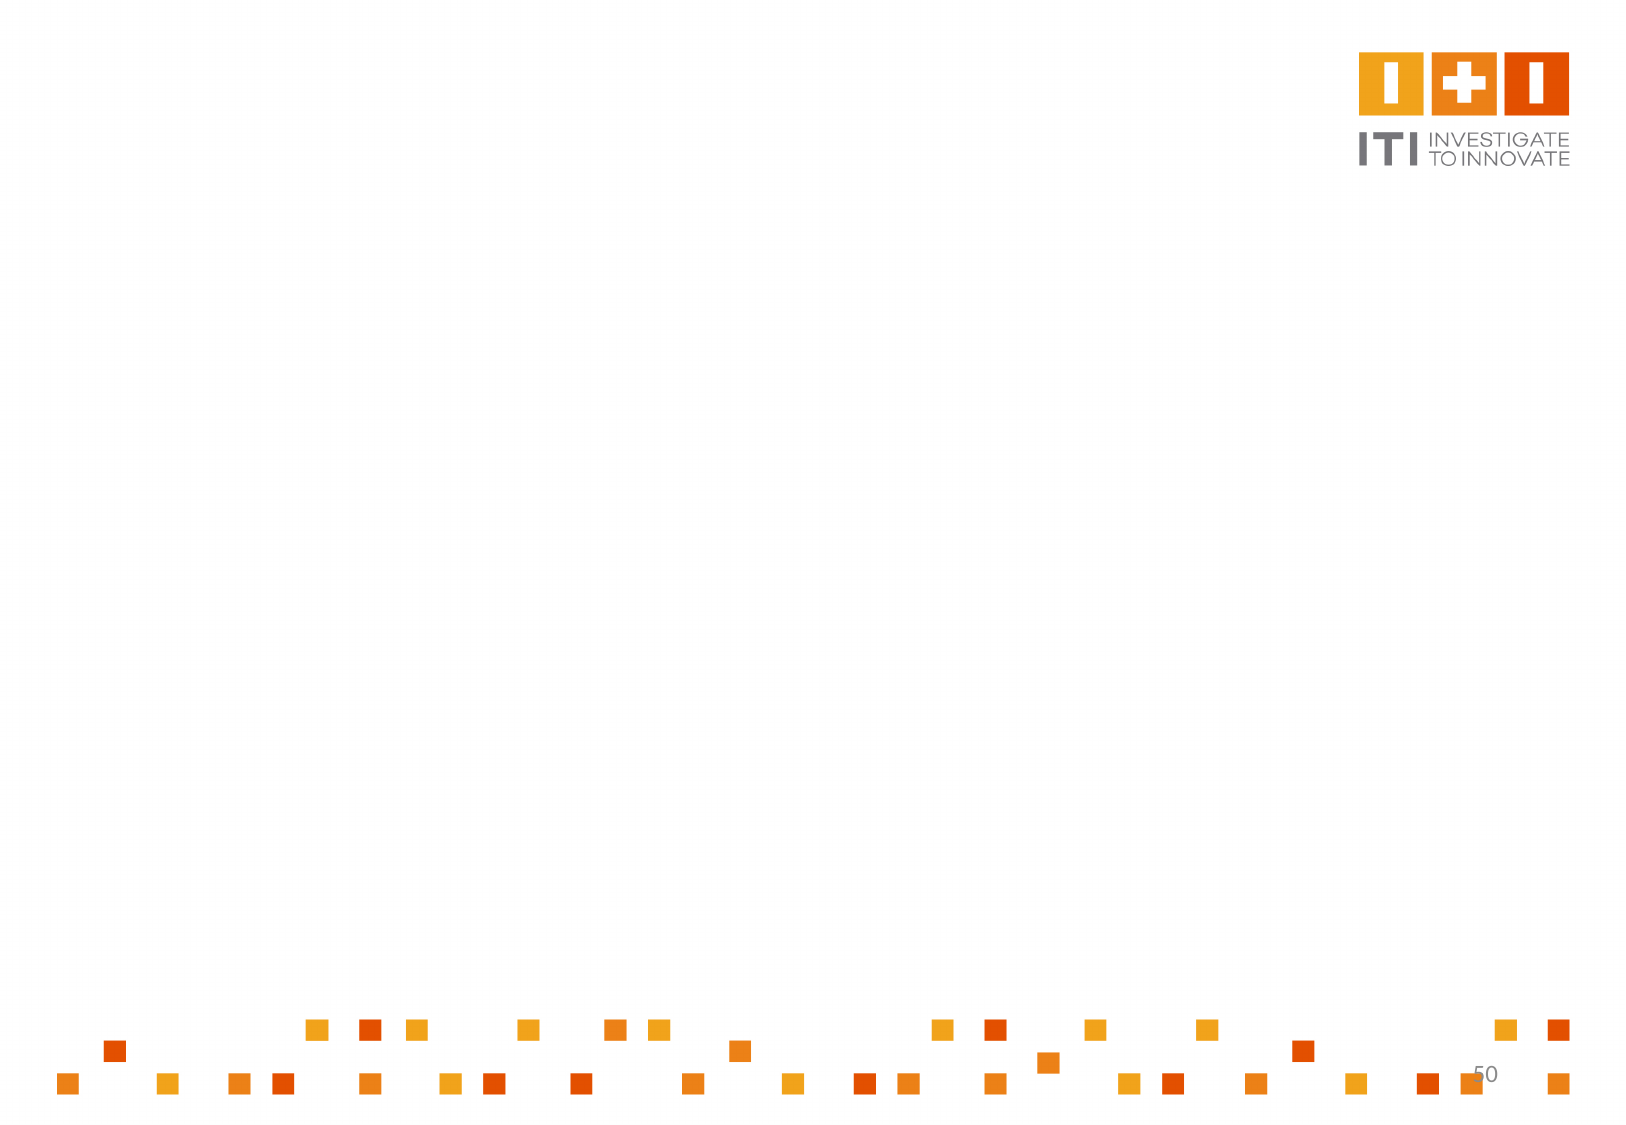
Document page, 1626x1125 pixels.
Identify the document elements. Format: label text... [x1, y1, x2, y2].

slide_number 50 [1147, 1042, 1514, 1103]
picture [0, 0, 1626, 1125]
